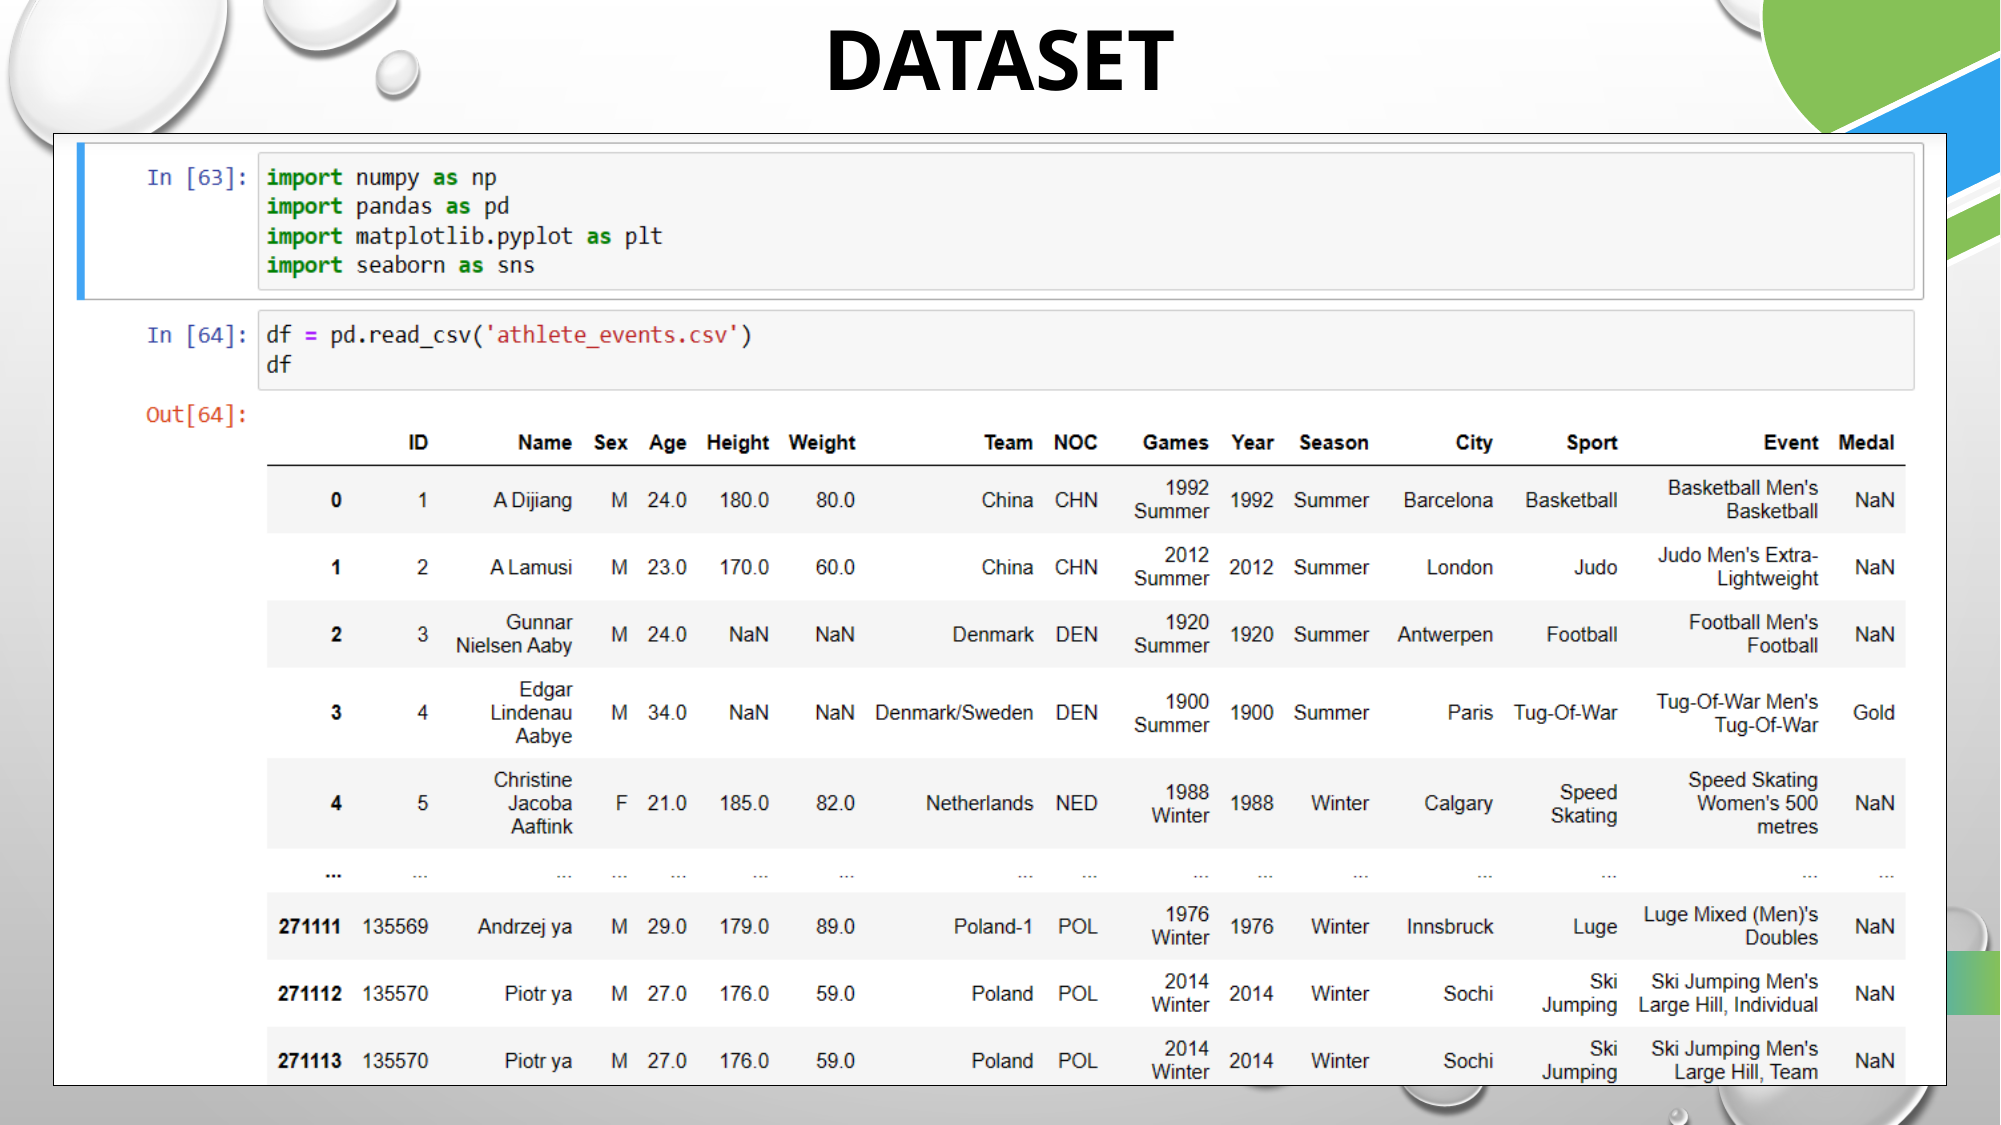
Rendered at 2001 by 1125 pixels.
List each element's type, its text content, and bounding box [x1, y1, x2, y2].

picture [0, 0, 2000, 1125]
text_box DATASET [499, 0, 1501, 115]
